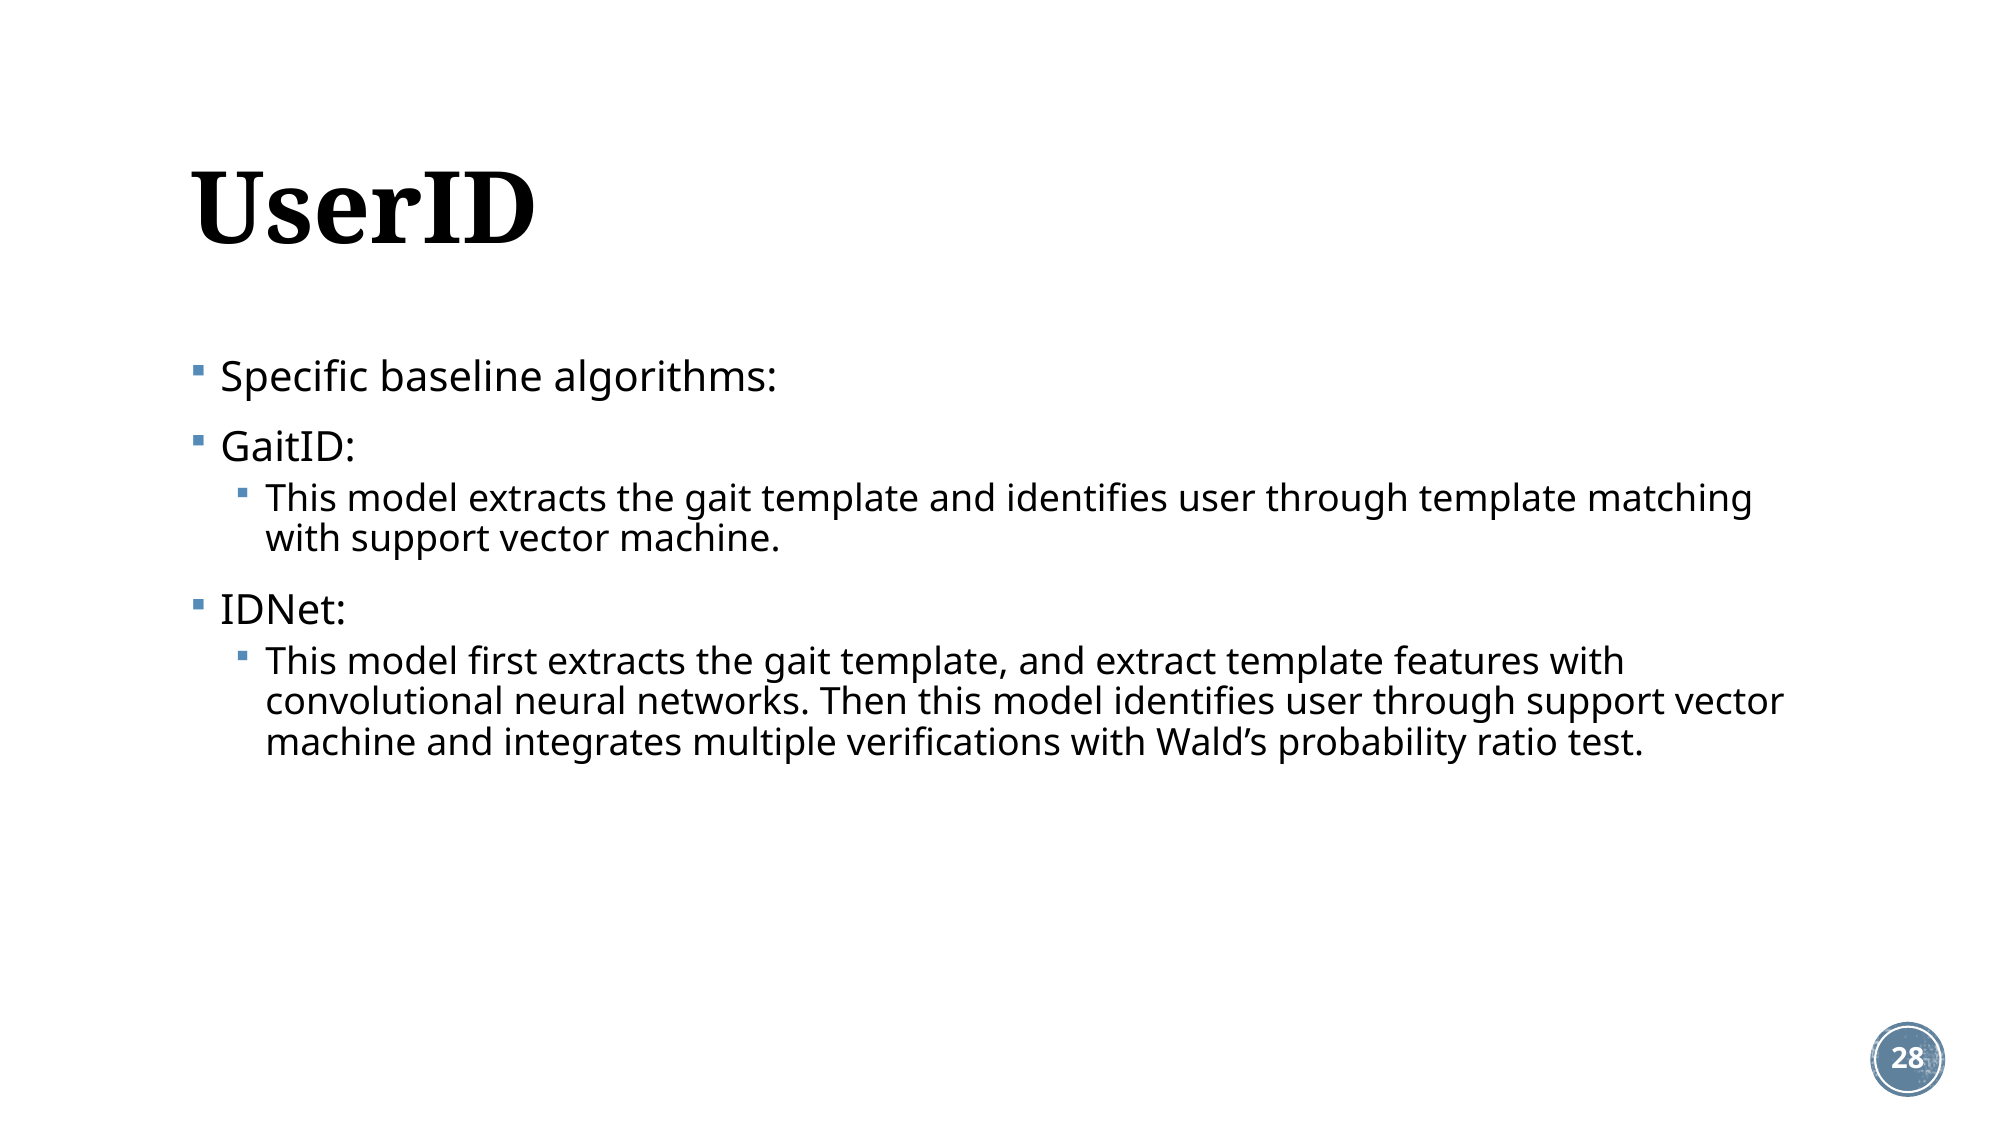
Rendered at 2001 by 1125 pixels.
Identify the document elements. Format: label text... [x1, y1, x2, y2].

title UserID [175, 79, 1826, 344]
list Specific baseline algorithms: GaitID: This model extracts the gait template and identifies user through template matching with support vector machine. IDNet: This model first extracts the gait template, and extract template features with convolutional neural networks. Then this model identifies user through support vector machine and integrates multiple verifications with Wald’s probability ratio test. [175, 348, 1826, 1013]
slide_number 27 [1855, 1028, 1961, 1089]
